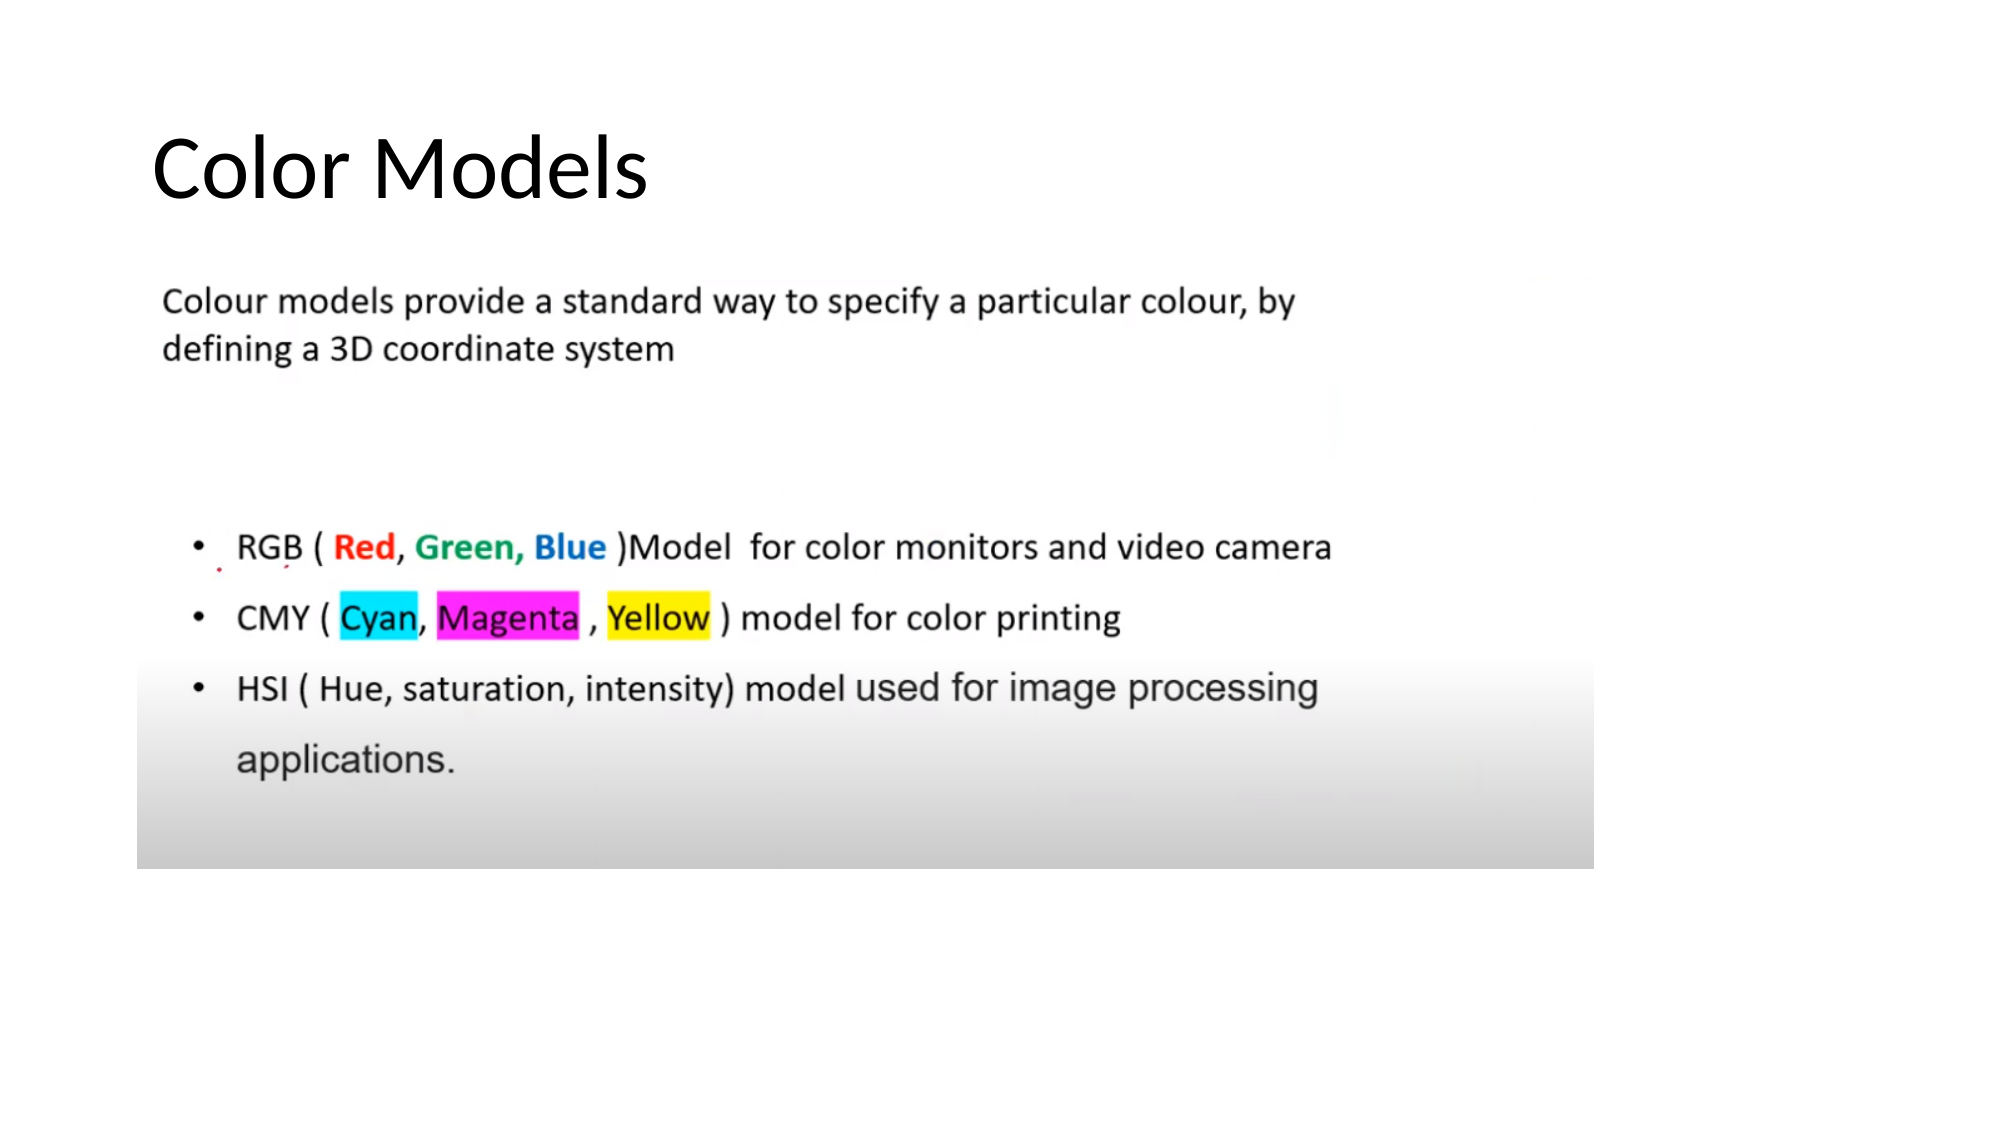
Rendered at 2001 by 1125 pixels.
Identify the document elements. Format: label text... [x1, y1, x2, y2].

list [137, 277, 1595, 869]
title Color Models [137, 59, 1863, 278]
